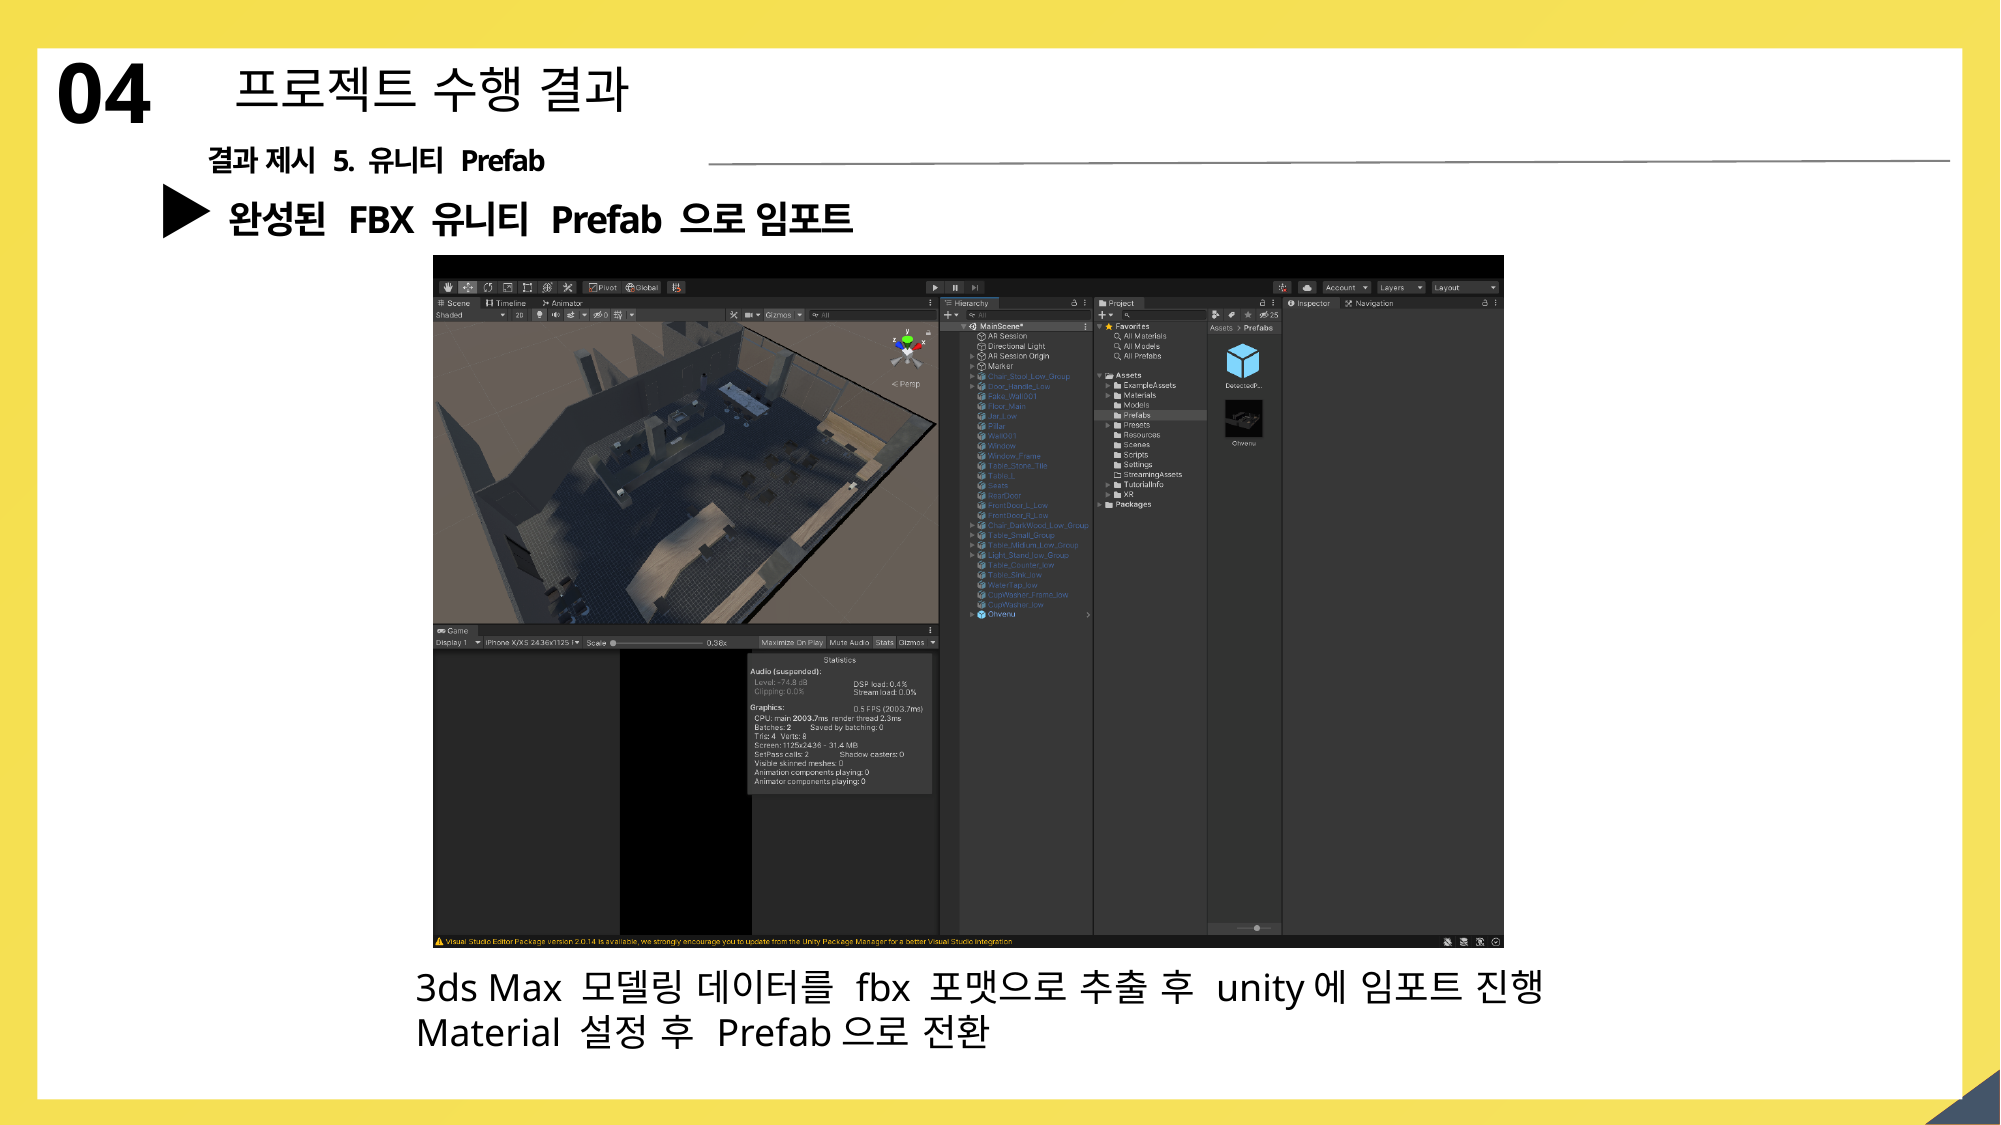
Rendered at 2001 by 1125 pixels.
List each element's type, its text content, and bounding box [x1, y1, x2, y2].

text_box [35, 46, 1965, 1102]
text_box ▶완성된 FBX 유니티 Prefab 으로 임포트 [141, 167, 1496, 253]
text_box [798, 160, 1951, 165]
text_box 04 [41, 32, 233, 148]
text_box 결과 제시 5. 유니티 Prefab [193, 134, 798, 167]
text_box 프로젝트 수행 결과 [220, 51, 646, 127]
picture [432, 255, 1504, 948]
text_box 3ds Max 모델링 데이터를 fbx 포맷으로 추출 후 unity에 임포트 진행 Material 설정 후 Prefab으로 전환 [400, 956, 1600, 1071]
